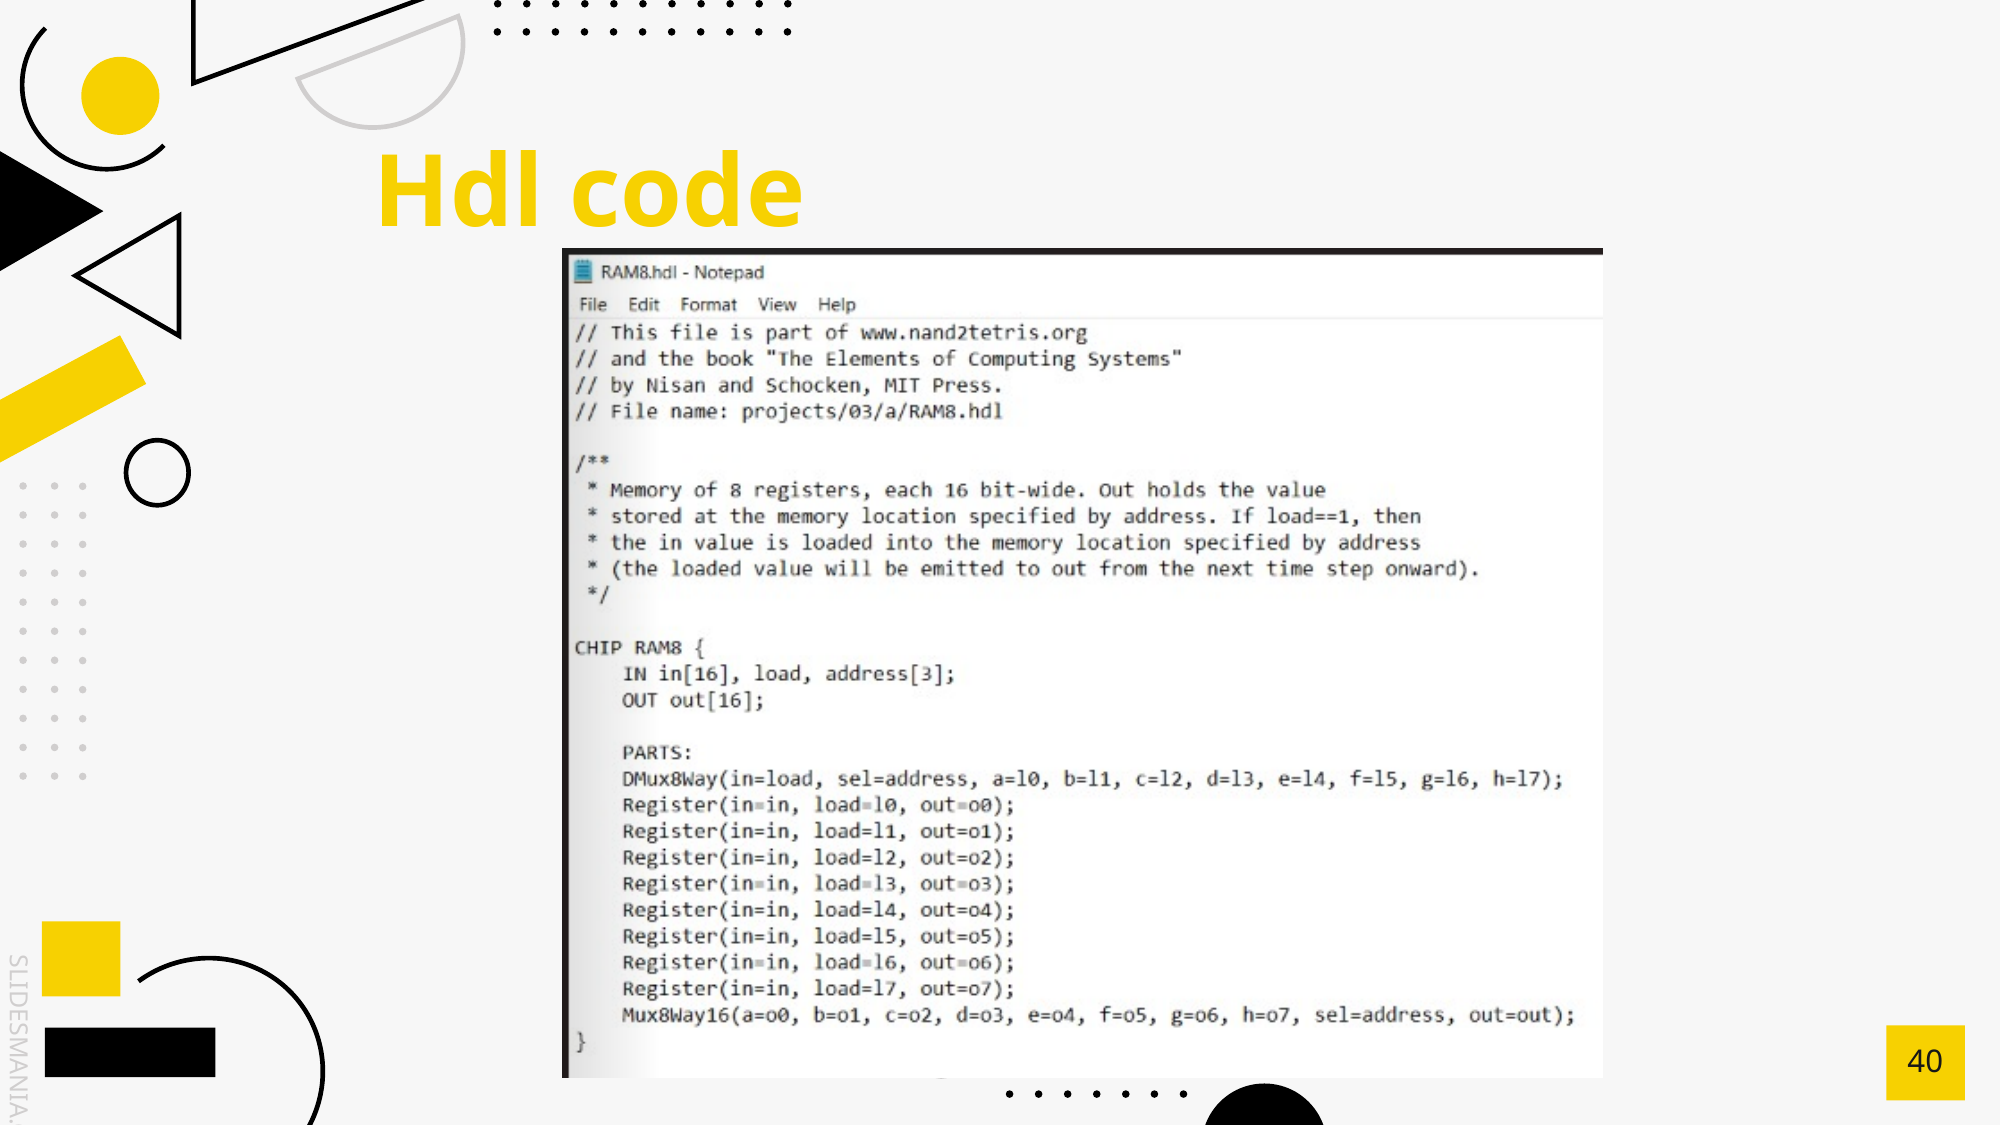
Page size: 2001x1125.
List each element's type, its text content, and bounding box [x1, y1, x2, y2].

picture [561, 248, 1603, 1078]
slide_number 40 [1865, 1019, 1986, 1106]
text_box Hdl code [353, 106, 1946, 233]
